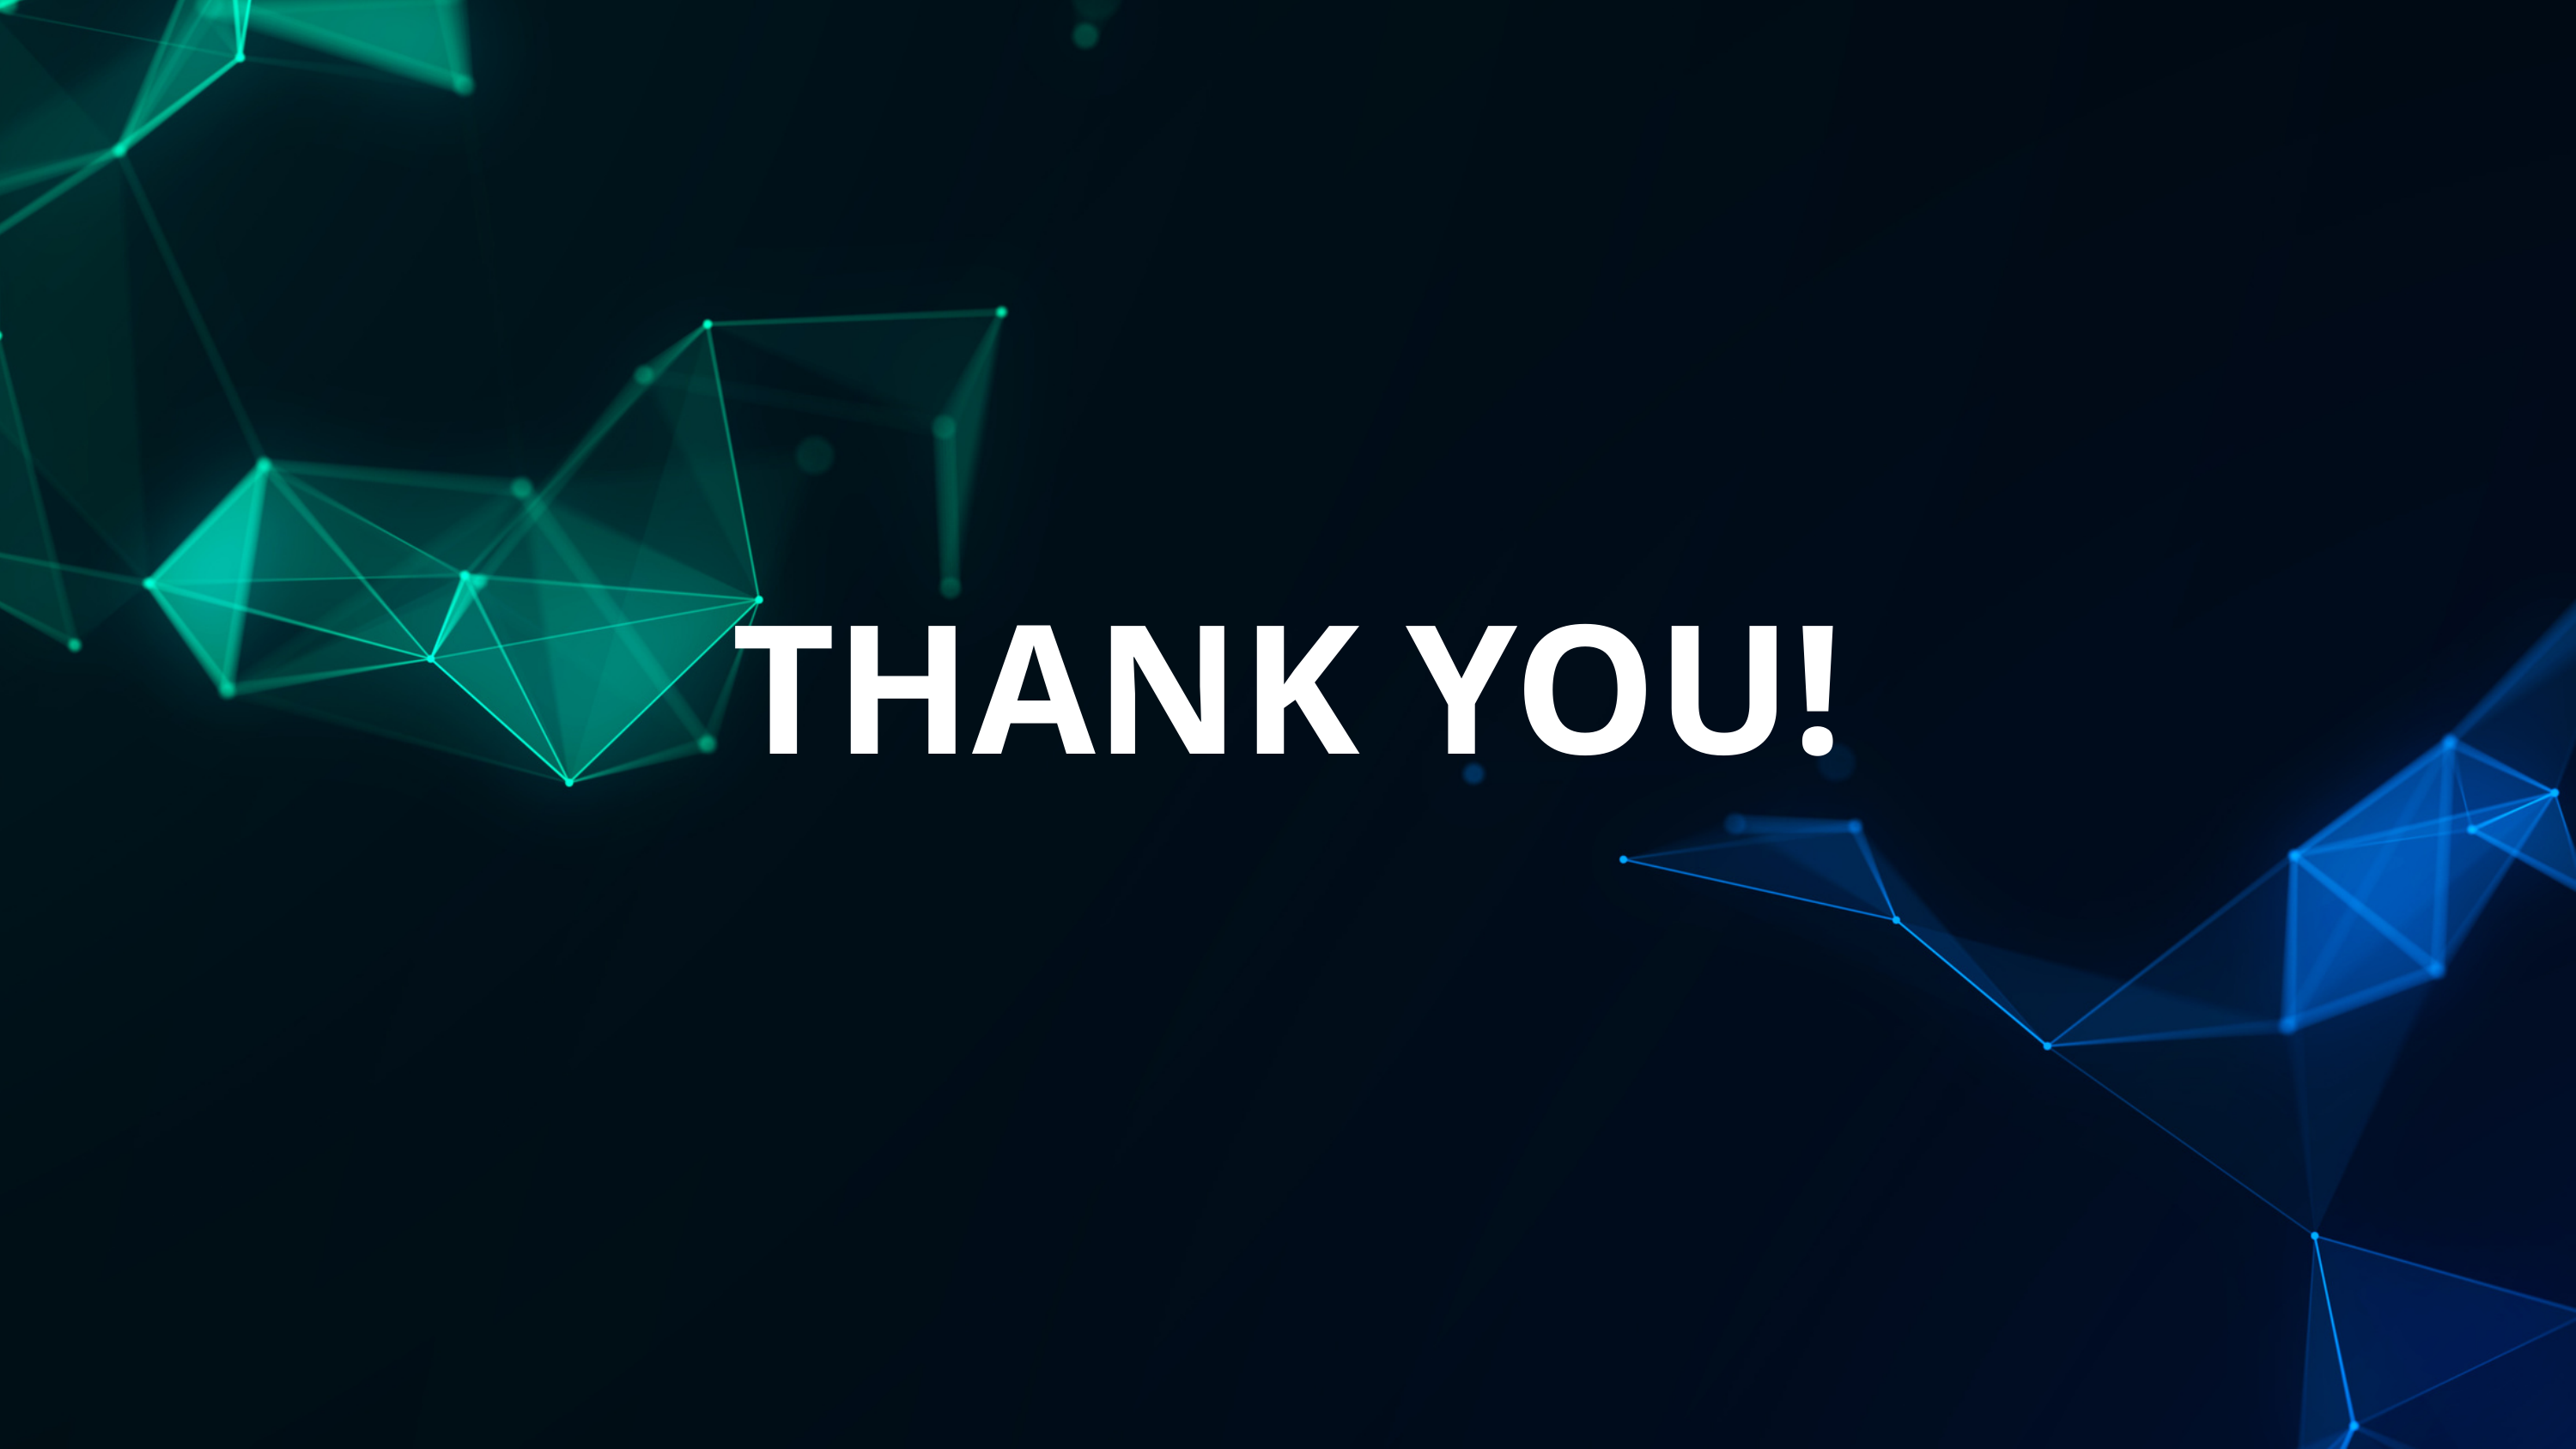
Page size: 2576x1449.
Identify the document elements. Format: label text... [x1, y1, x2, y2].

text_box THANK YOU! [654, 587, 1921, 790]
text_box [0, 0, 2576, 1449]
